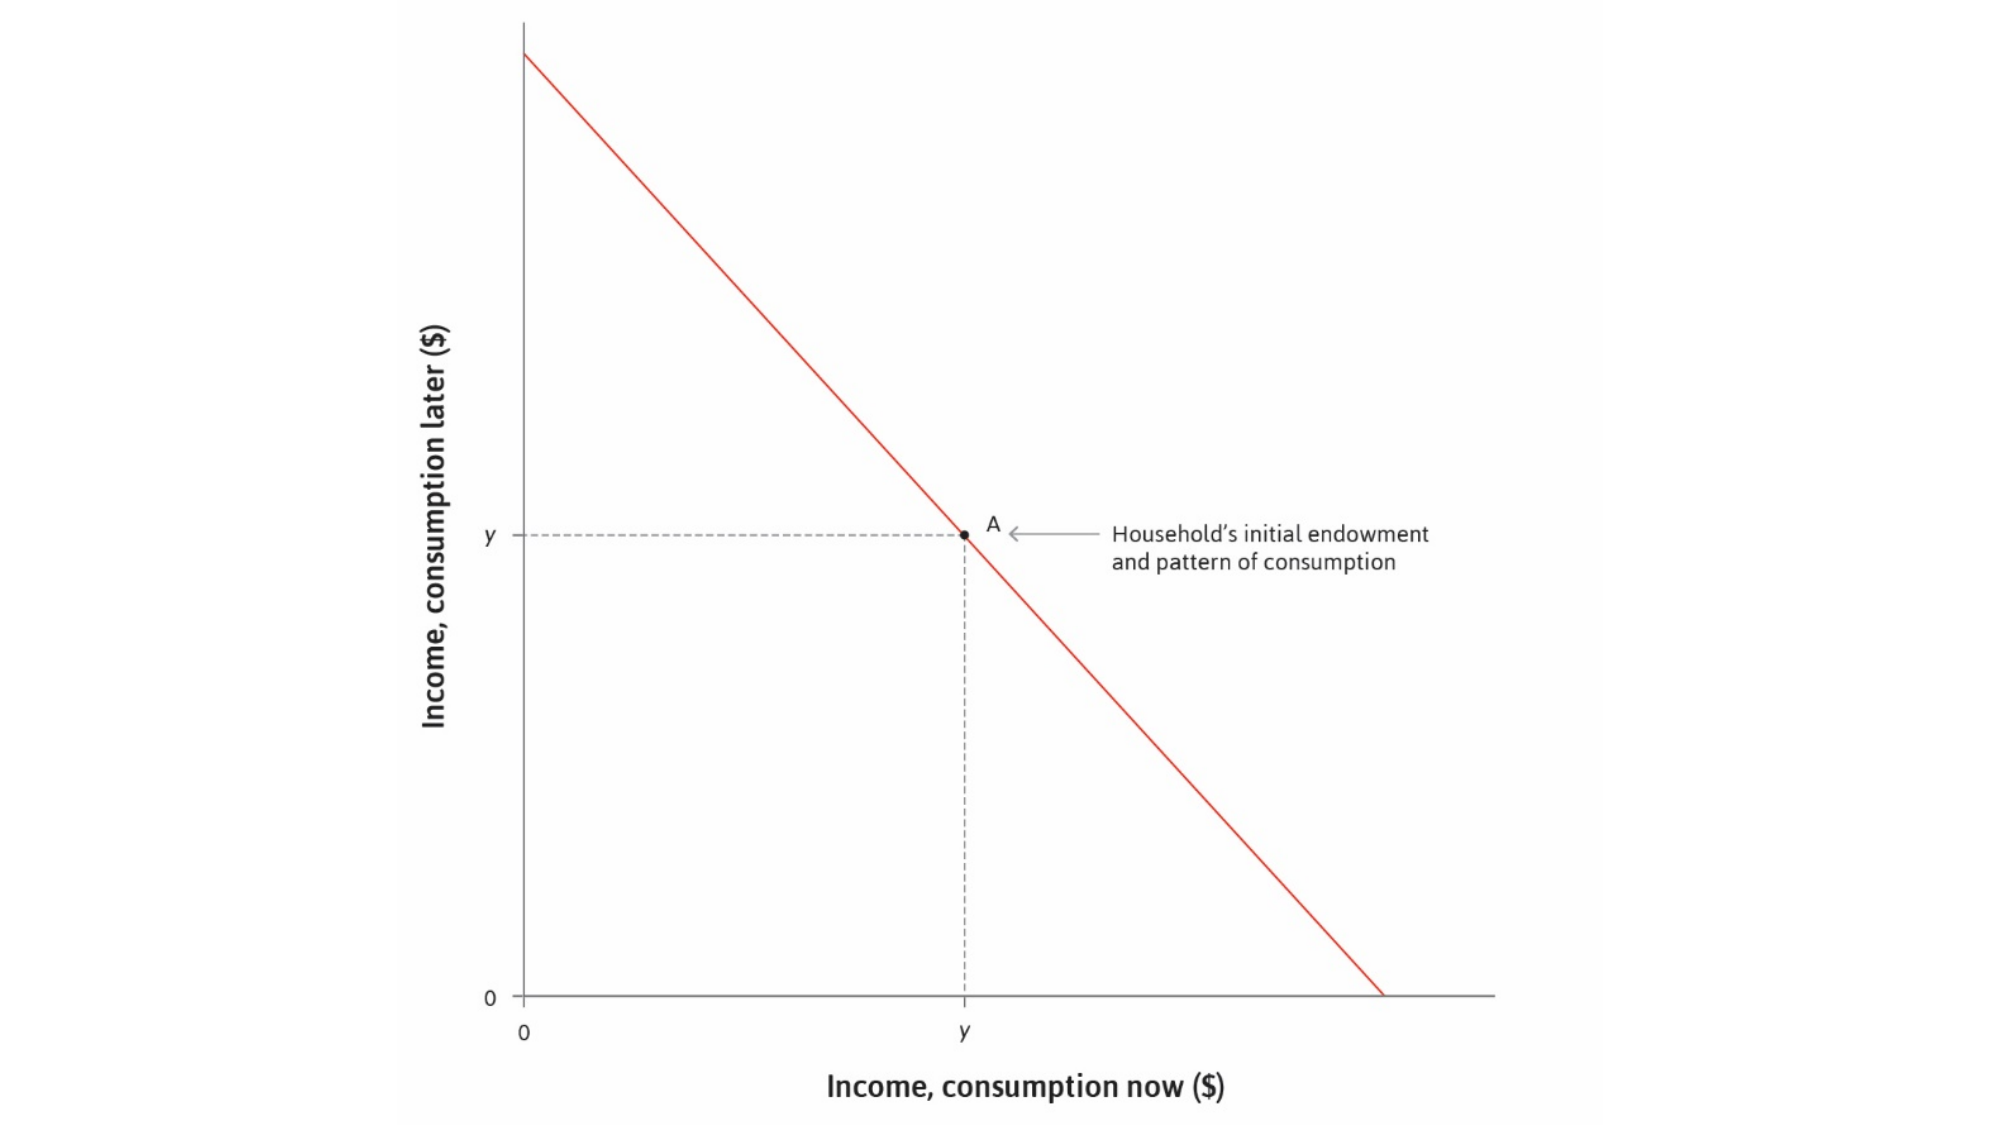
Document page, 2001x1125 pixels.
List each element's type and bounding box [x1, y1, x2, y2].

picture [396, 0, 1604, 1125]
